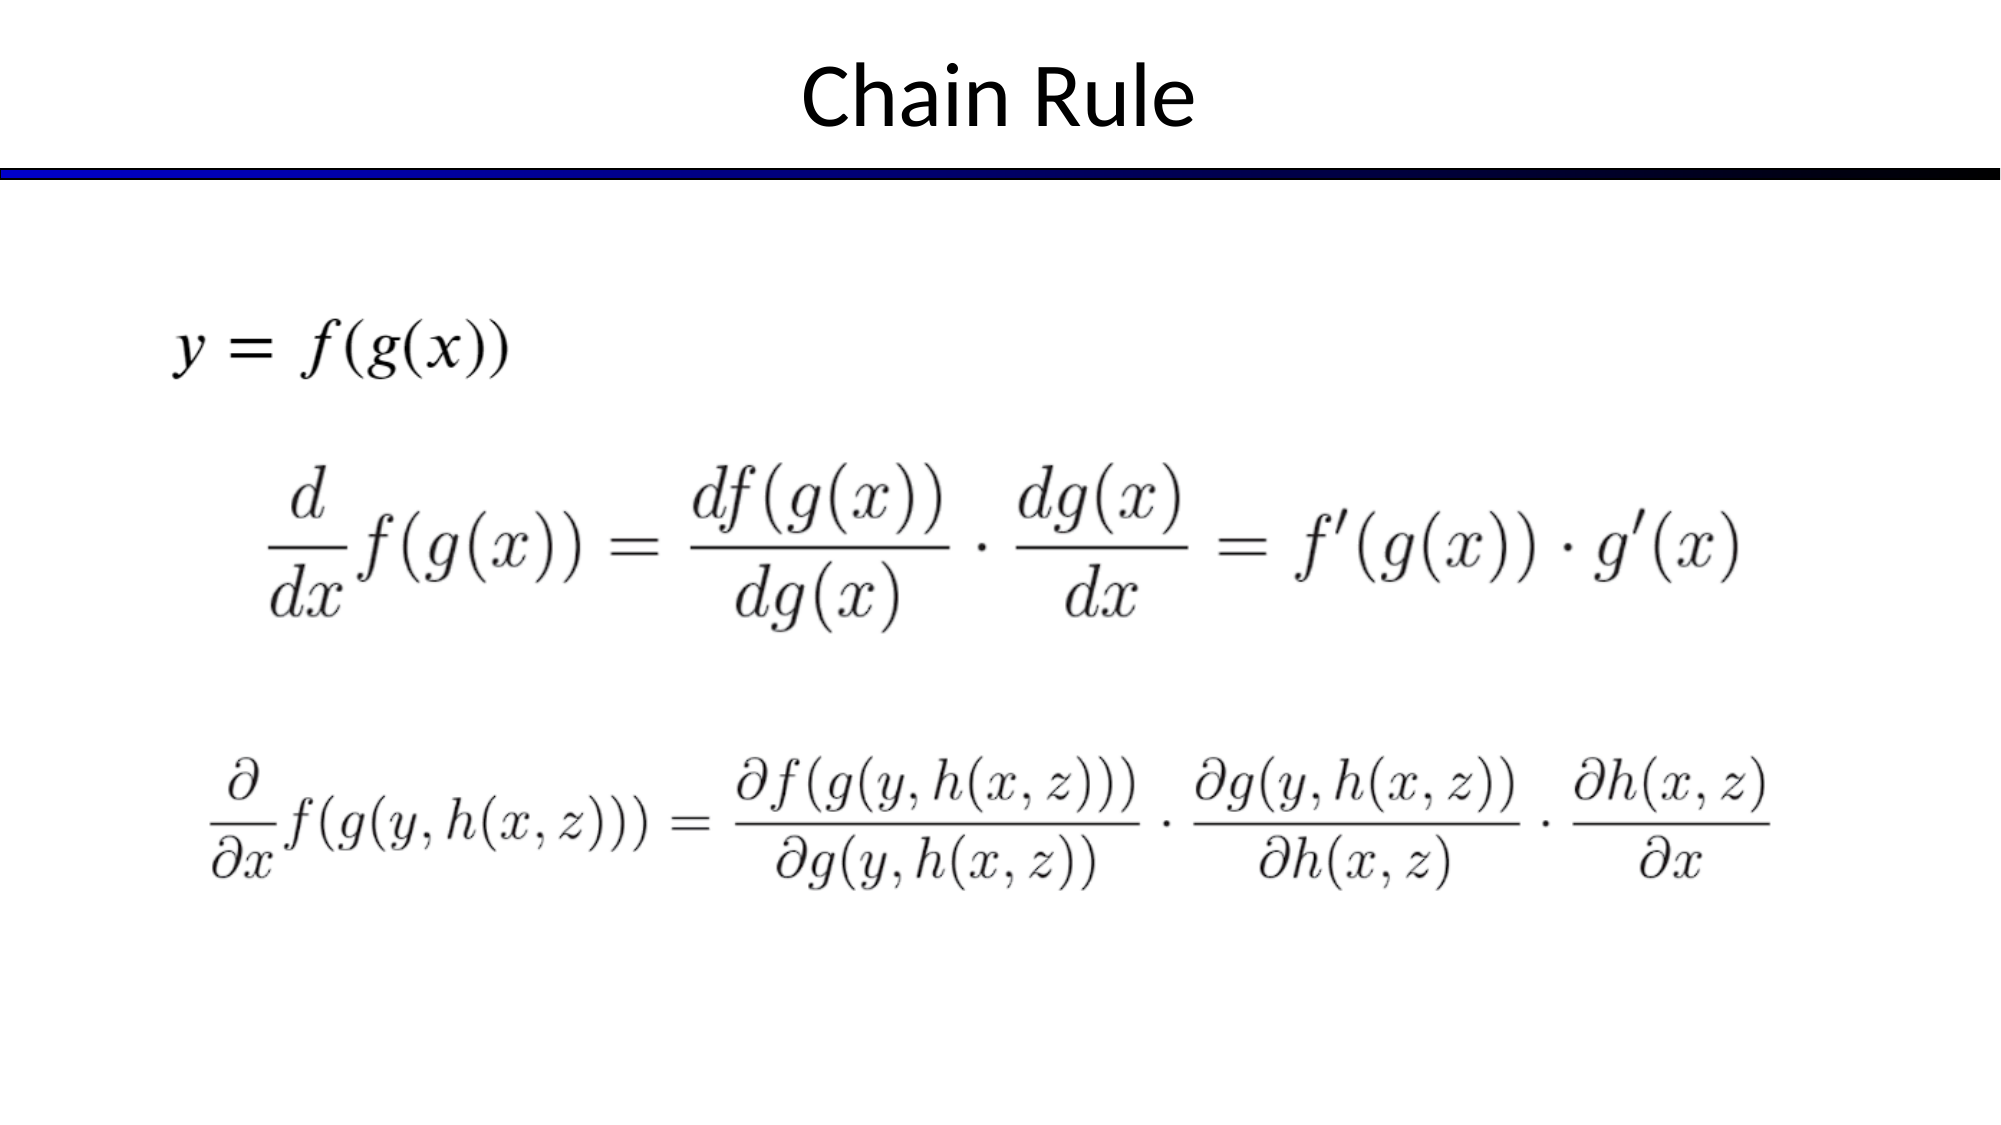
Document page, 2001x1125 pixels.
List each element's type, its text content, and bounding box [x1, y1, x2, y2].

title Chain Rule [0, 0, 2000, 184]
picture [162, 287, 1783, 926]
